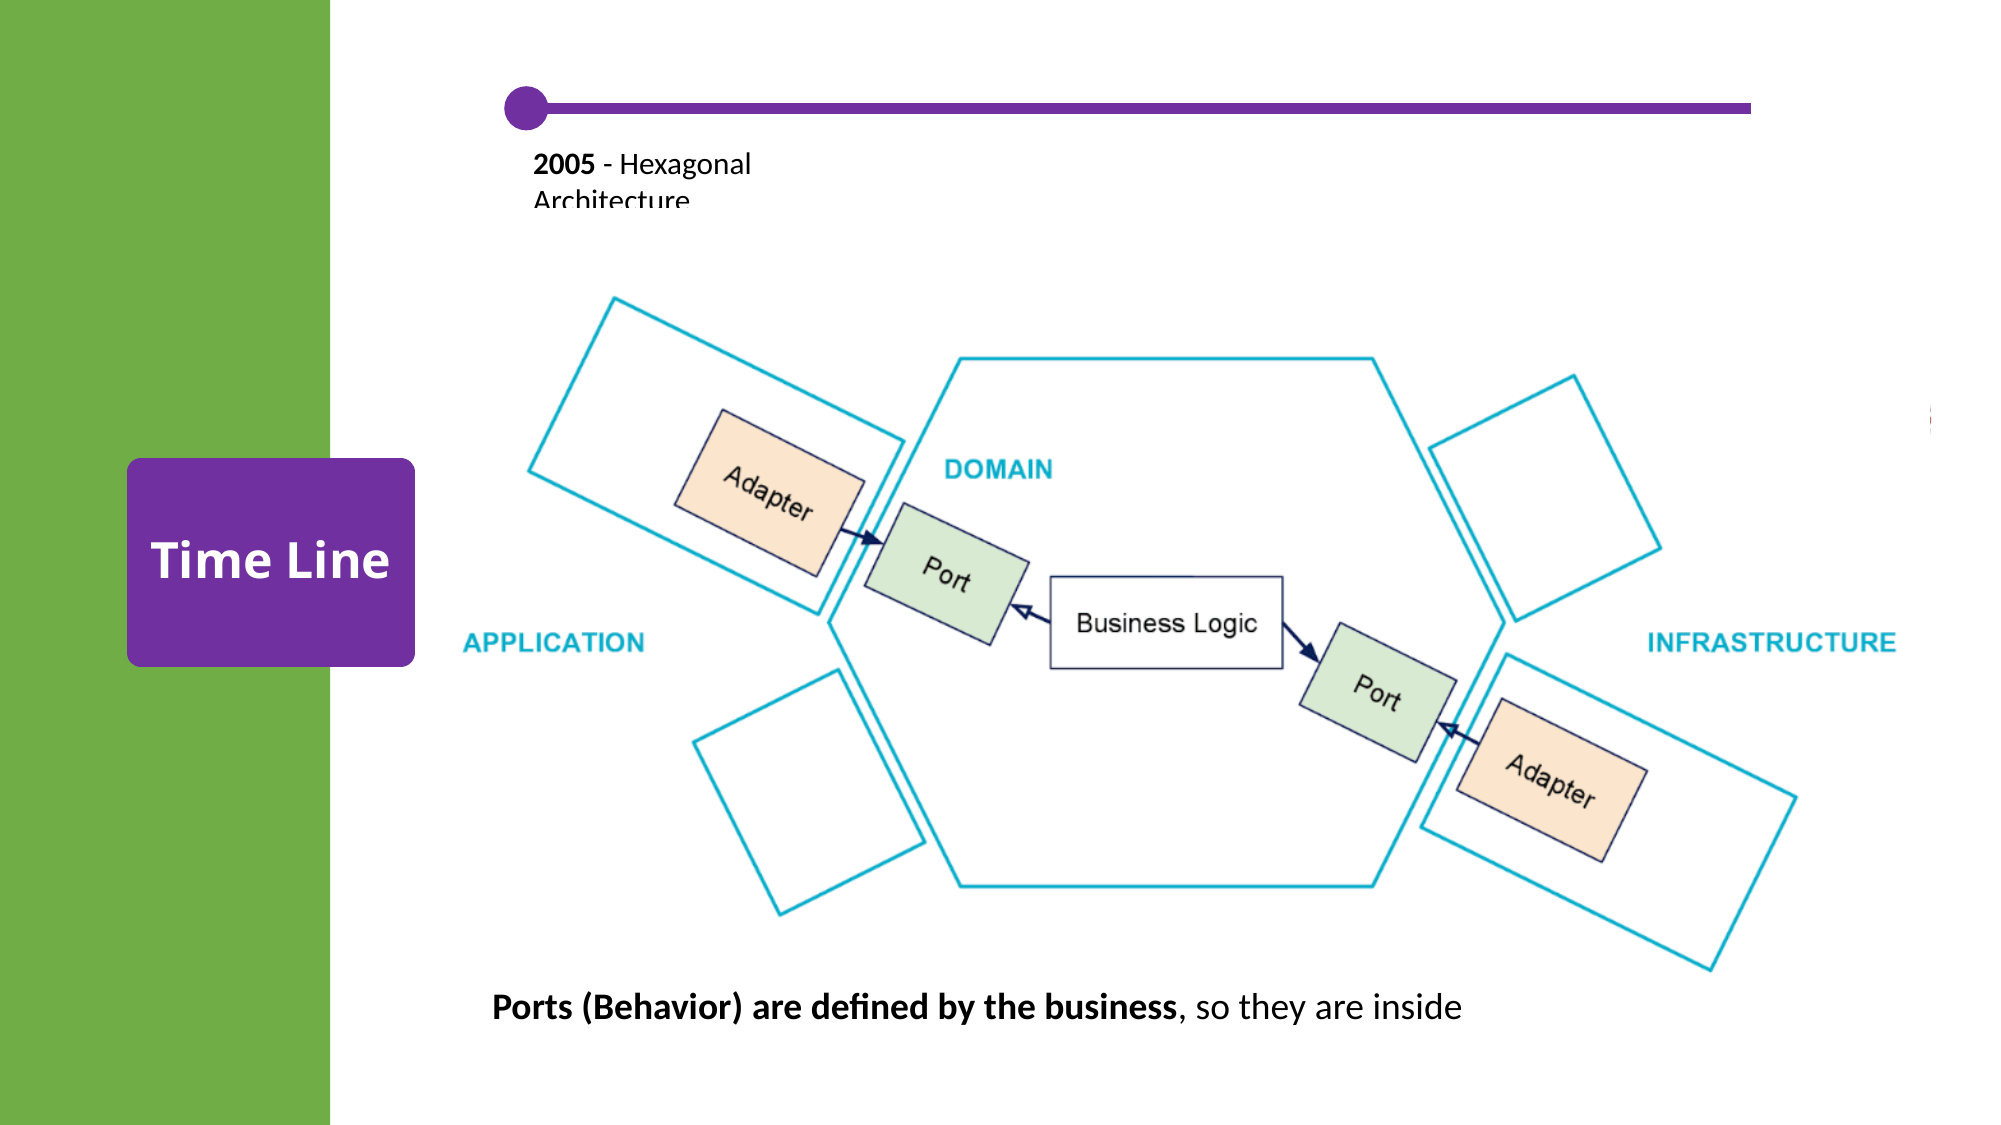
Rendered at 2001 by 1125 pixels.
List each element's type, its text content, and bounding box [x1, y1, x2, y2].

title Time Line [140, 471, 402, 654]
text_box Ports (Behavior) are defined by the business, so they are inside [484, 974, 1988, 1035]
text_box [505, 87, 548, 130]
text_box 2005 - Hexagonal Architecture [525, 135, 794, 208]
picture [415, 208, 1954, 1008]
text_box [0, 0, 331, 1125]
